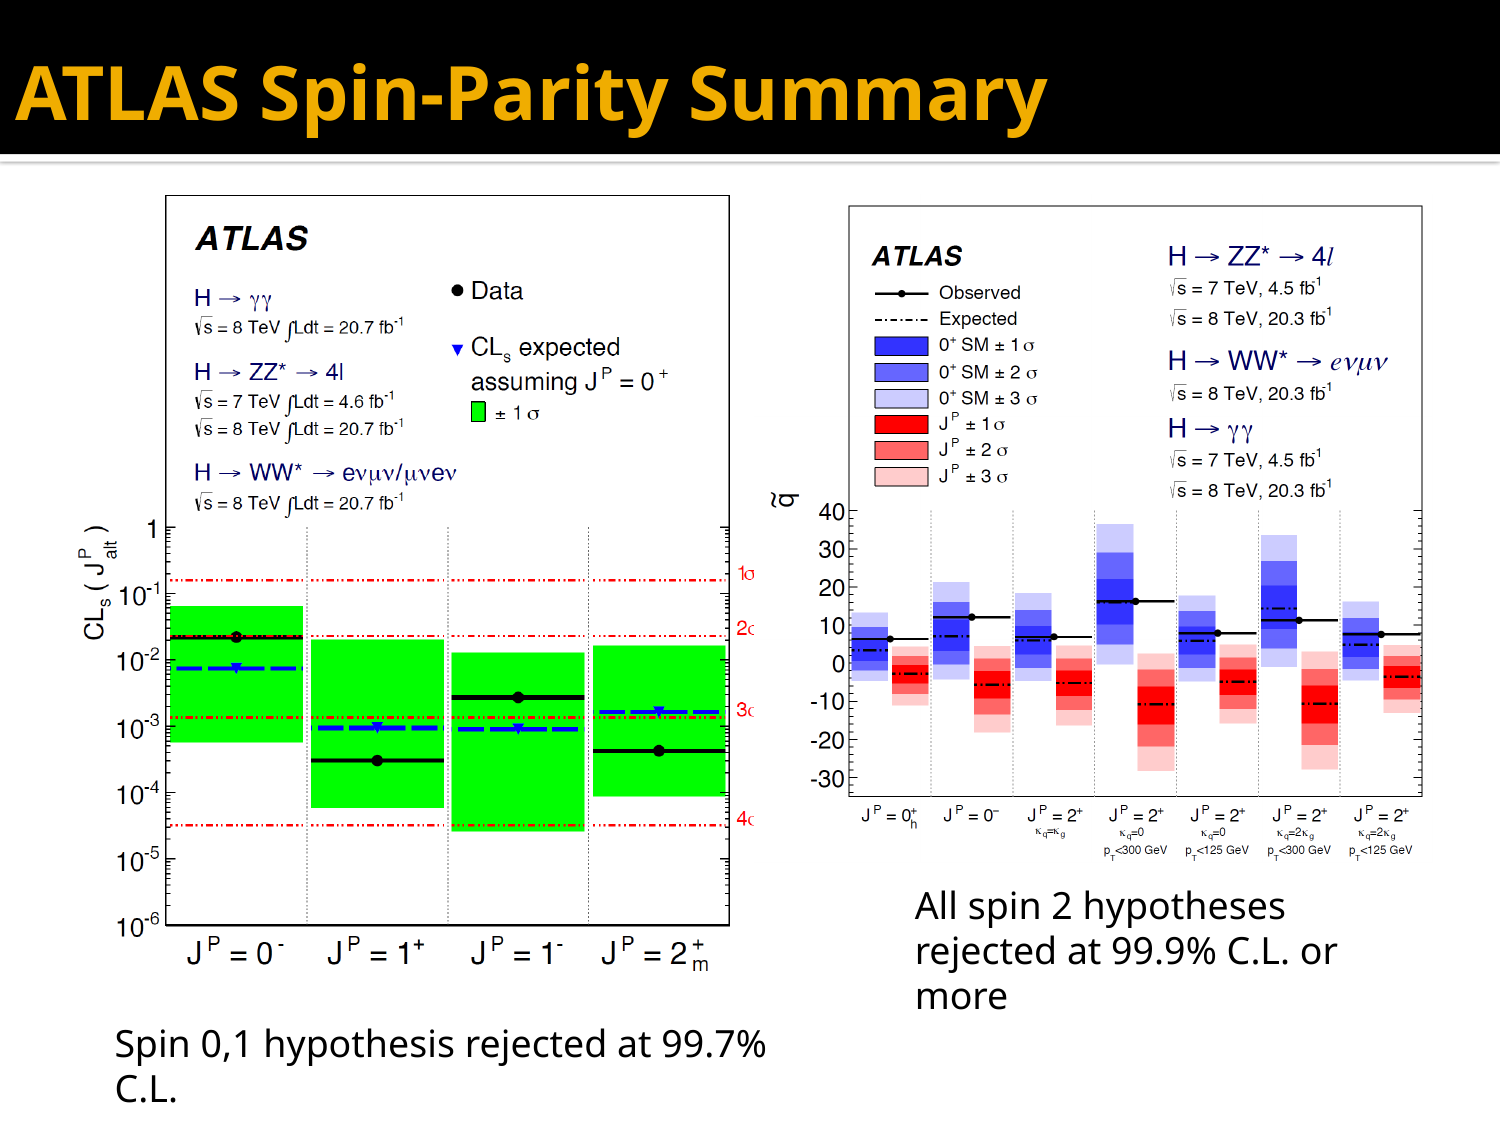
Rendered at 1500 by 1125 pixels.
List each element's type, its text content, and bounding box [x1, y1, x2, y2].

picture [71, 187, 1433, 975]
title ATLAS Spin-Parity Summary [0, 12, 1275, 168]
text_box All spin 2 hypotheses rejected at 99.9% C.L. or more [900, 874, 1400, 1025]
text_box Spin 0,1 hypothesis rejected at 99.7% C.L. [99, 1012, 850, 1118]
